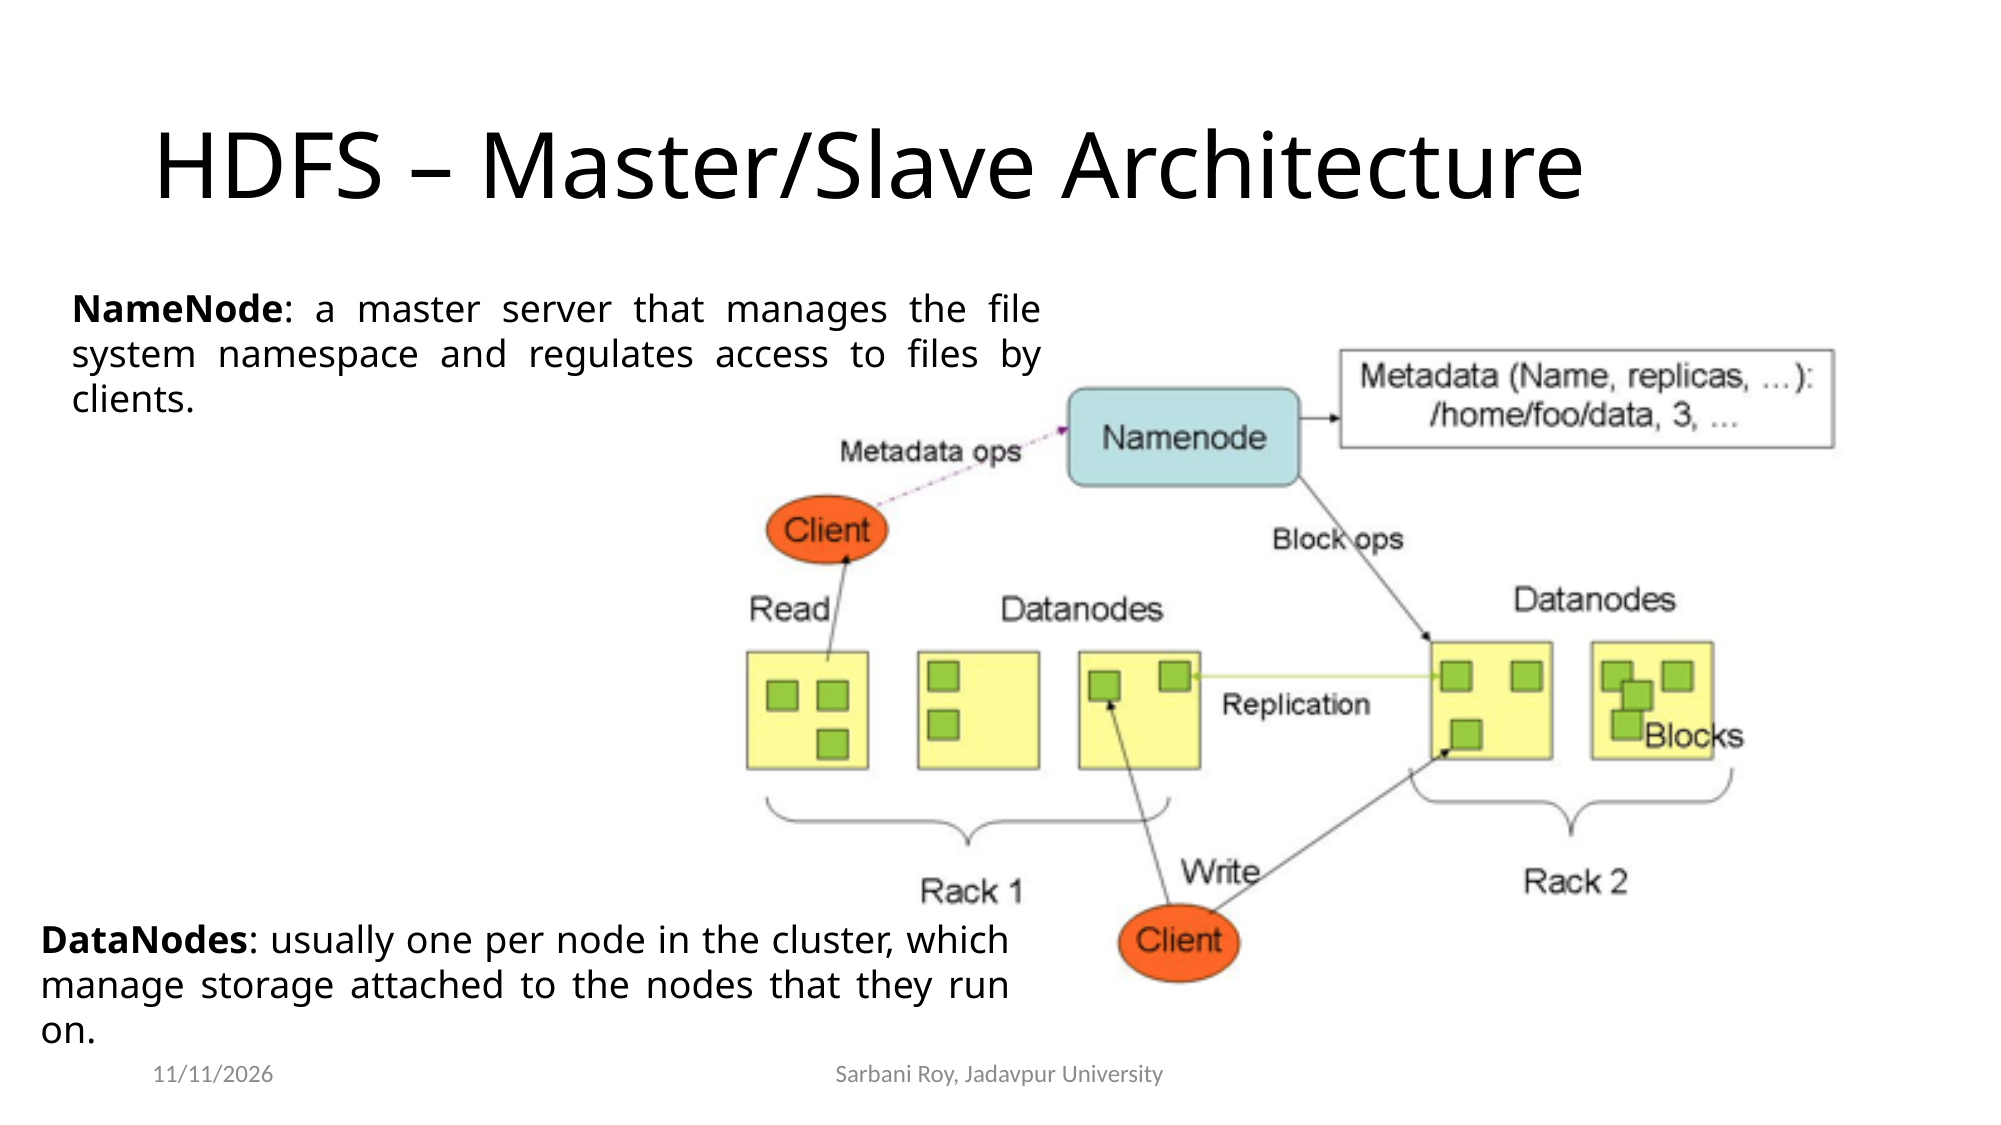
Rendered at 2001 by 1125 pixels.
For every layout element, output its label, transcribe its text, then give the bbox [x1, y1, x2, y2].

footer Sarbani Roy, Jadavpur University [662, 1042, 1338, 1103]
text_box DataNodes: usually one per node in the cluster, which manage storage attached to the nodes that they run on. [25, 908, 1026, 1059]
picture [704, 322, 1927, 1015]
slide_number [137, 1042, 588, 1103]
text_box NameNode: a master server that manages the file system namespace and regulates access to files by clients. [56, 277, 1057, 427]
title HDFS – Master/Slave Architecture [137, 59, 1863, 278]
